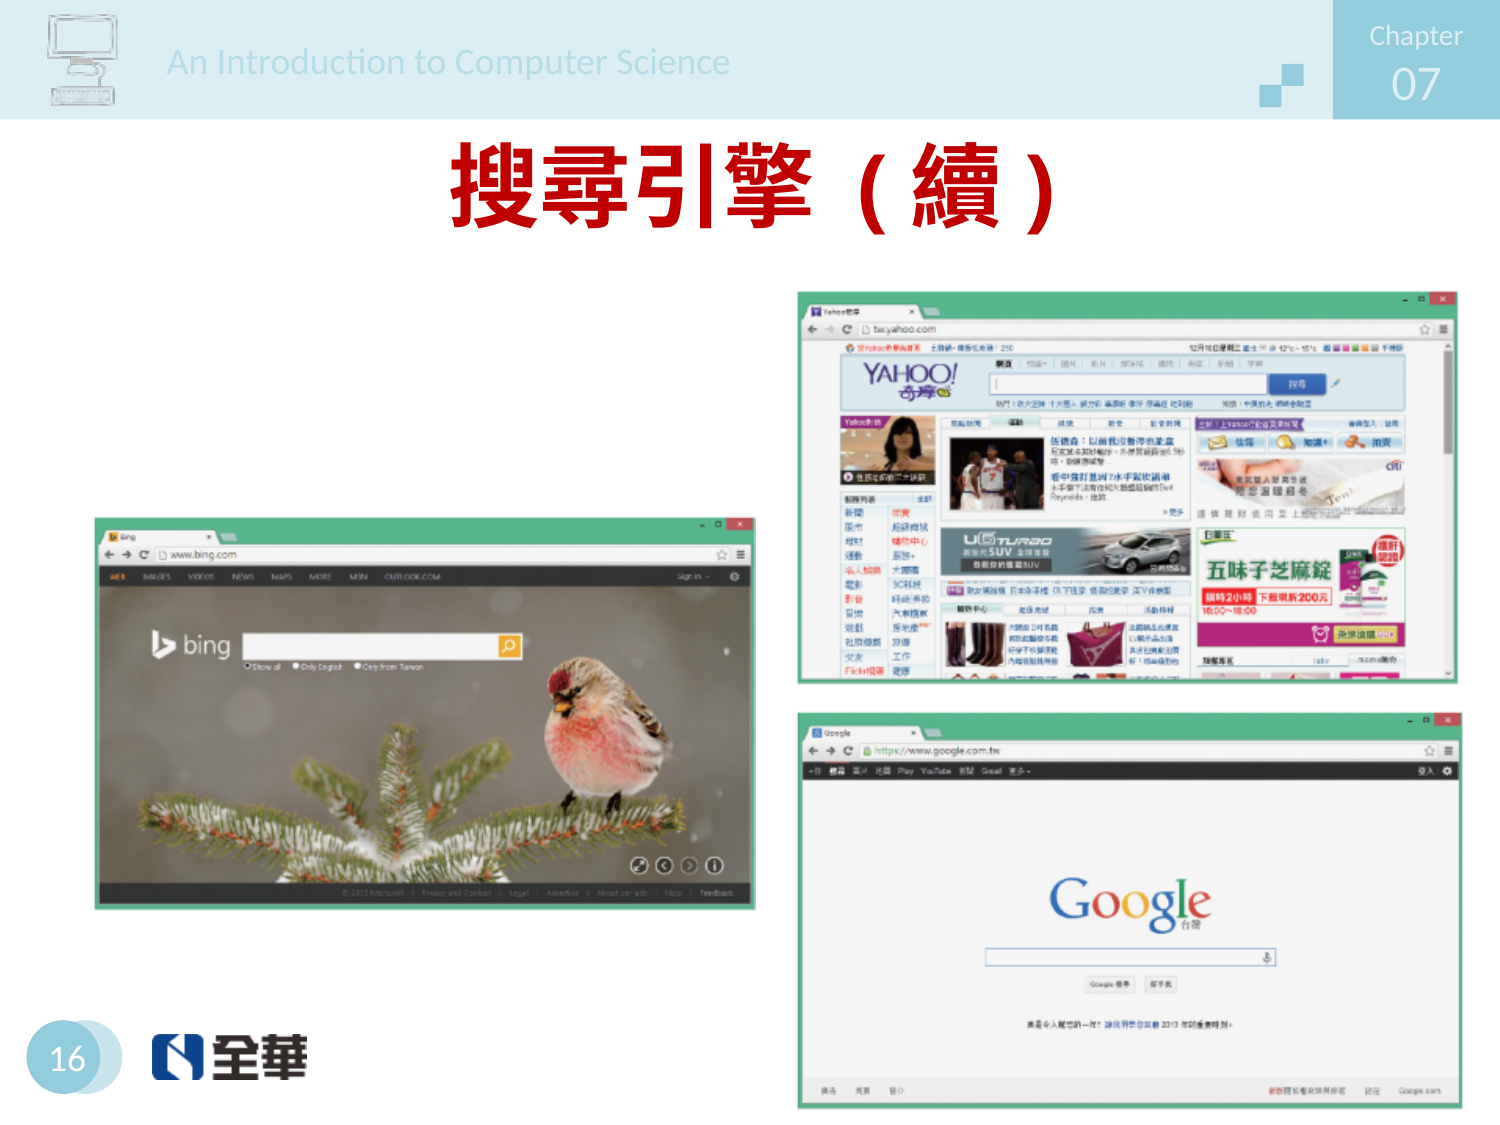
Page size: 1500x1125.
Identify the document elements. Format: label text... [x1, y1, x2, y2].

picture [47, 14, 118, 106]
picture [795, 710, 1464, 1111]
title 搜尋引擎 (續) [76, 90, 1427, 278]
picture [152, 1034, 307, 1080]
picture [92, 515, 756, 912]
picture [795, 289, 1461, 686]
